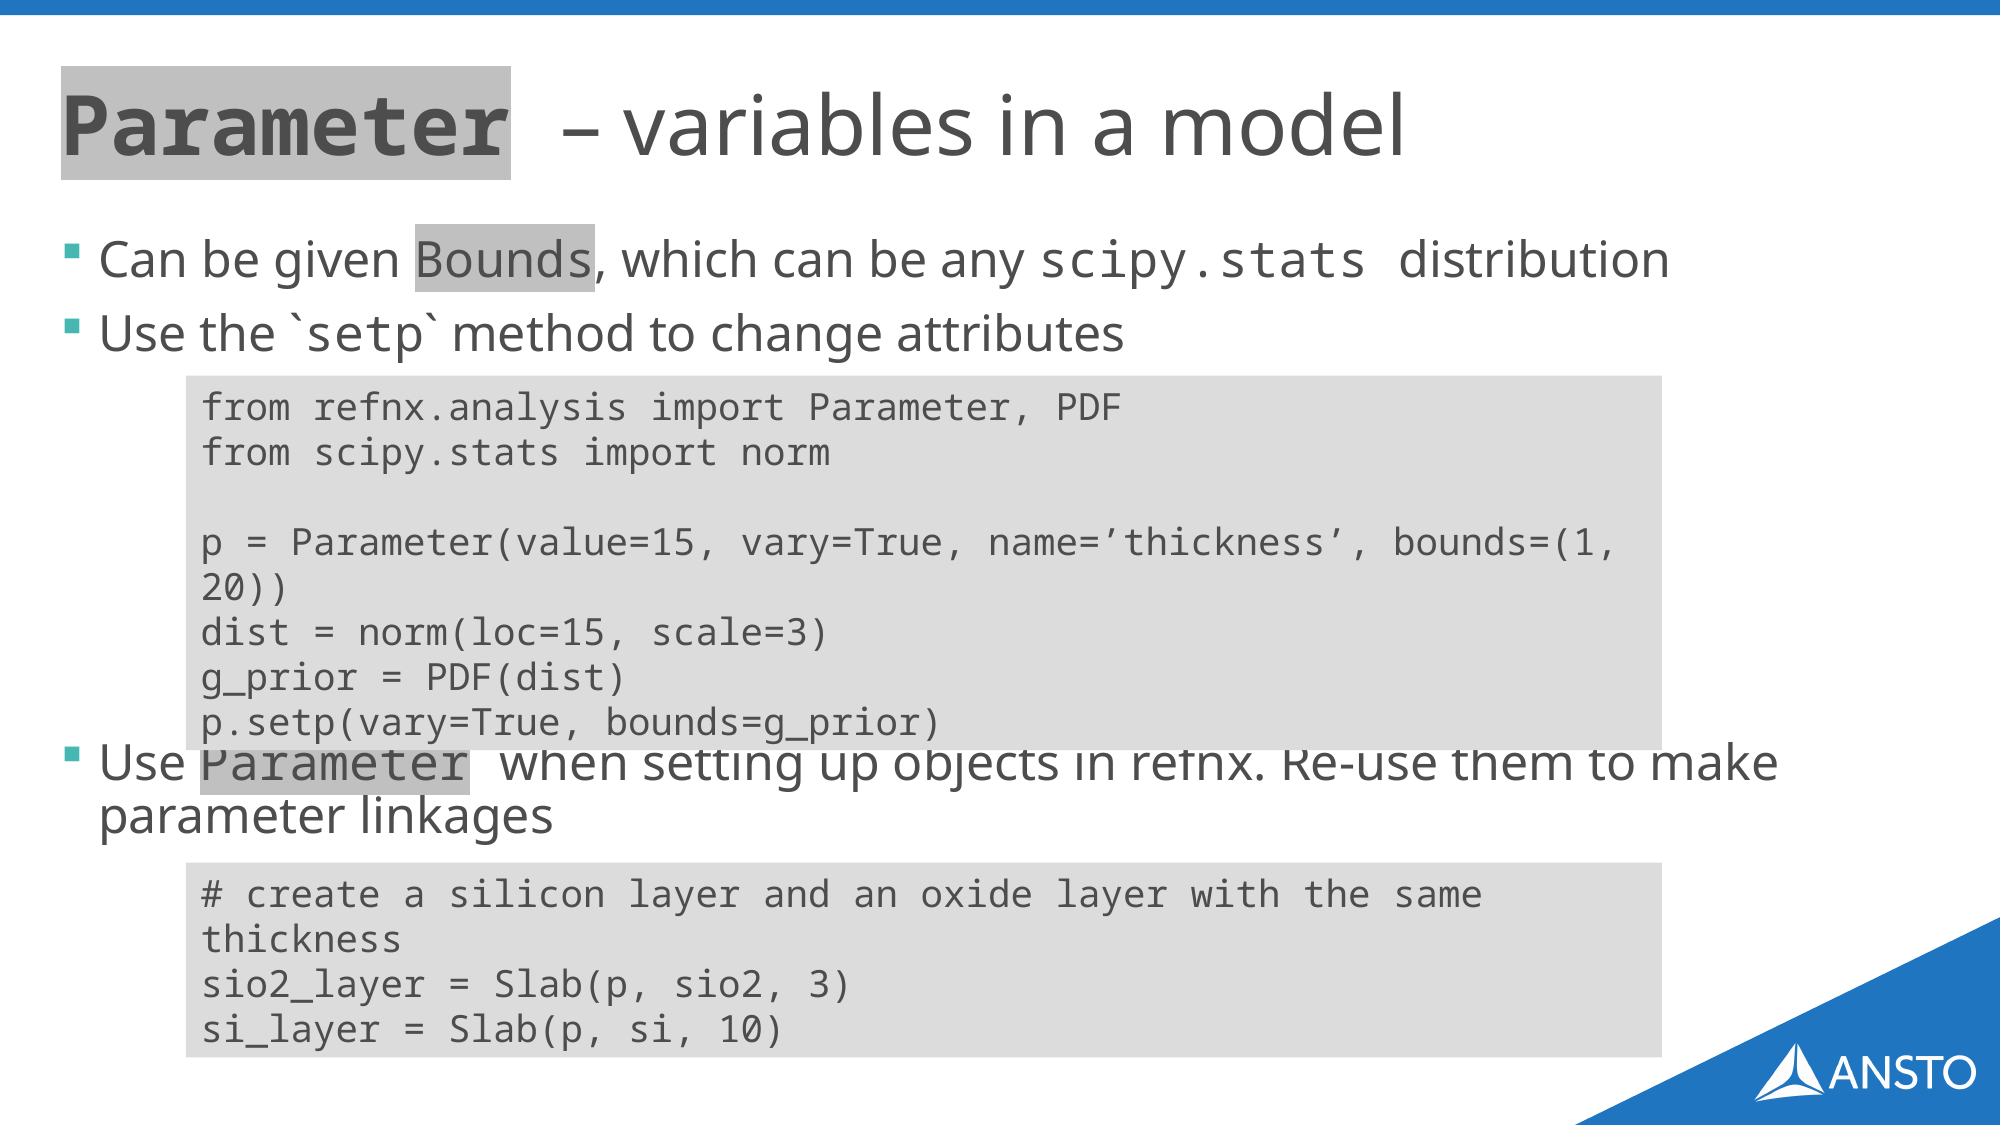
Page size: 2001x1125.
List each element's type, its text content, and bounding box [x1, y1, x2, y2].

title Parameter – variables in a model [45, 15, 1900, 182]
list Can be given Bounds, which can be any scipy.stats distribution Use the `setp` method to change attributes Use Parameter when setting up objects in refnx. Re-use them to make parameter linkages [45, 226, 1900, 969]
text_box # create a silicon layer and an oxide layer with the same thickness sio2_layer = Slab(p, sio2, 3) si_layer = Slab(p, si, 10) [185, 862, 1662, 1058]
picture [1754, 1043, 1976, 1102]
text_box from refnx.analysis import Parameter, PDF from scipy.stats import norm p = Parameter(value=15, vary=True, name=’thickness’, bounds=(1, 20)) dist = norm(loc=15, scale=3) g_prior = PDF(dist) p.setp(vary=True, bounds=g_prior) [185, 375, 1662, 751]
